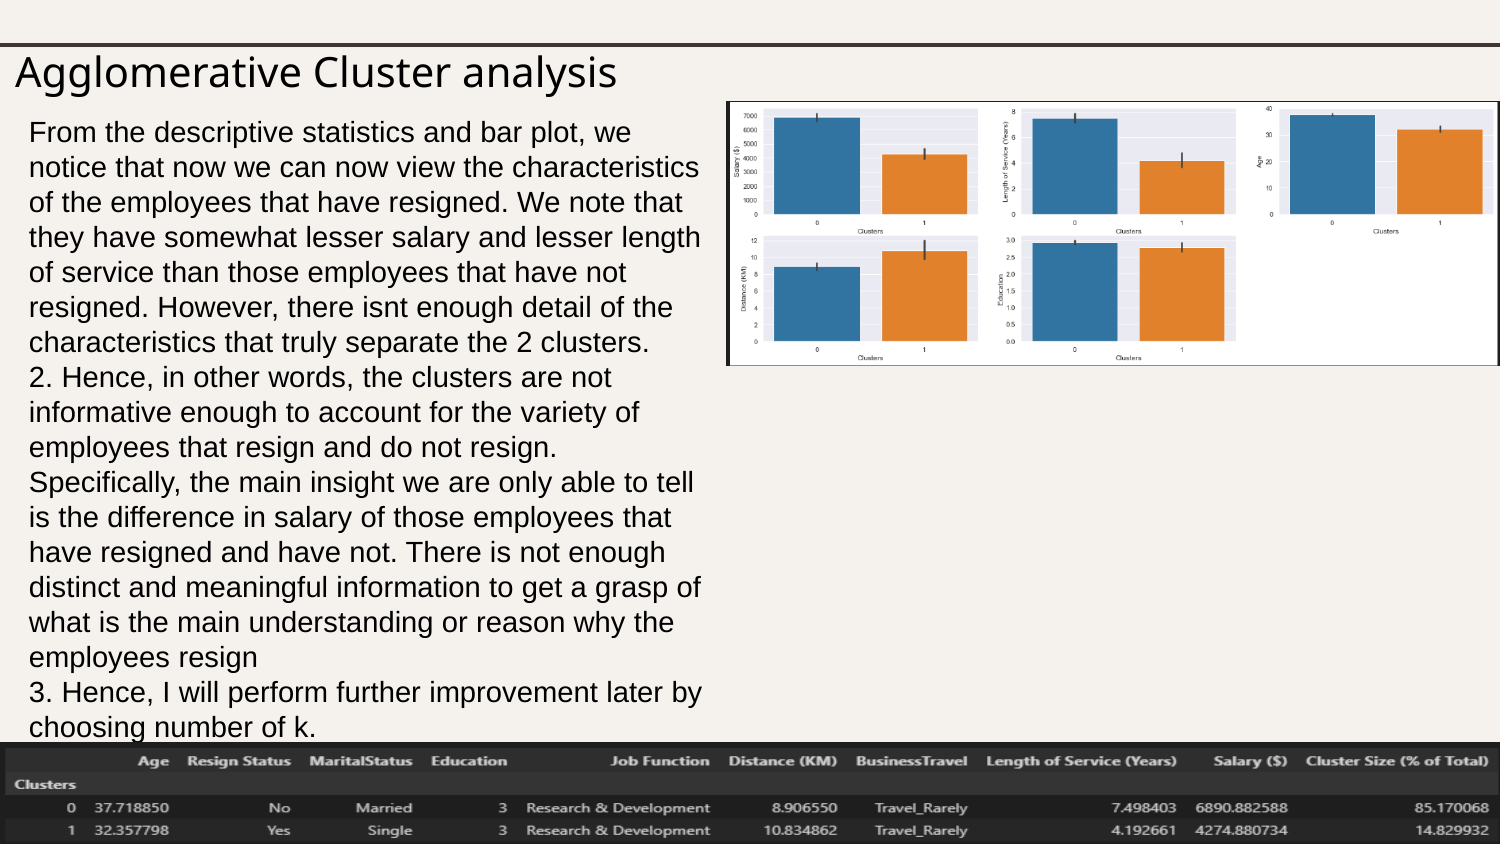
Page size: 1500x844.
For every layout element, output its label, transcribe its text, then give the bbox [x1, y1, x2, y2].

picture [0, 741, 1500, 844]
text_box From the descriptive statistics and bar plot, we notice that now we can now view the characteristics of the employees that have resigned. We note that they have somewhat lesser salary and lesser length of service than those employees that have not resigned. However, there isnt enough detail of the characteristics that truly separate the 2 clusters. 2. Hence, in other words, the clusters are not informative enough to account for the variety of employees that resign and do not resign. Specifically, the main insight we are only able to tell is the difference in salary of those employees that have resigned and have not. There is not enough distinct and meaningful information to get a grasp of what is the main understanding or reason why the employees resign 3. Hence, I will perform further improvement later by choosing number of k. [14, 106, 726, 740]
picture [725, 101, 1500, 366]
title Agglomerative Cluster analysis [0, 35, 1500, 107]
